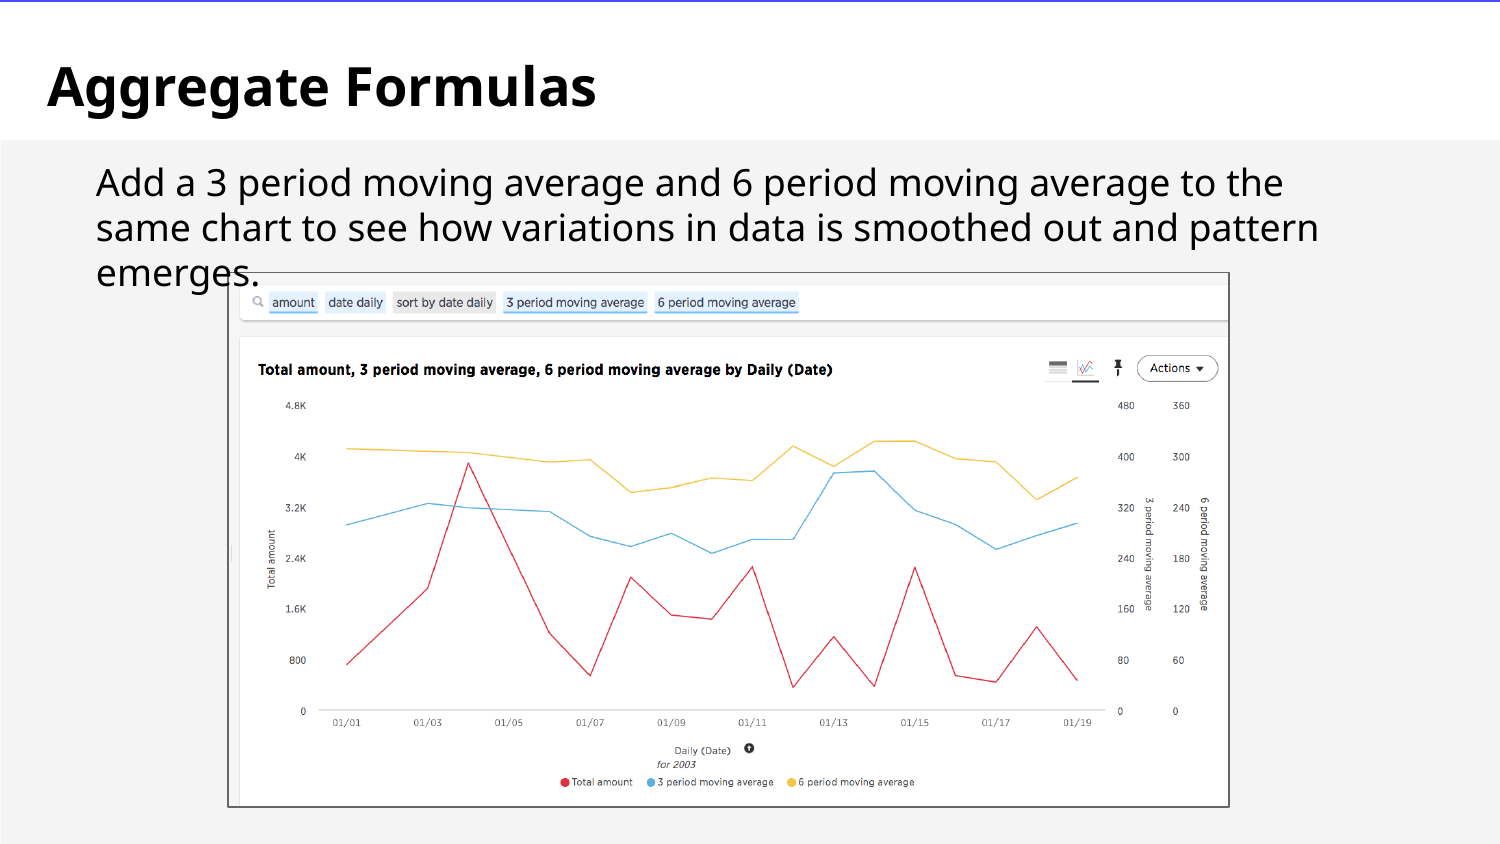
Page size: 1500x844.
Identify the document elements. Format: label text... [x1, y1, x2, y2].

text_box Add a 3 period moving average and 6 period moving average to the same chart to see how variations in data is smoothed out and pattern emerges. [80, 143, 1375, 676]
picture [228, 272, 1229, 807]
title Aggregate Formulas [32, 45, 1425, 124]
